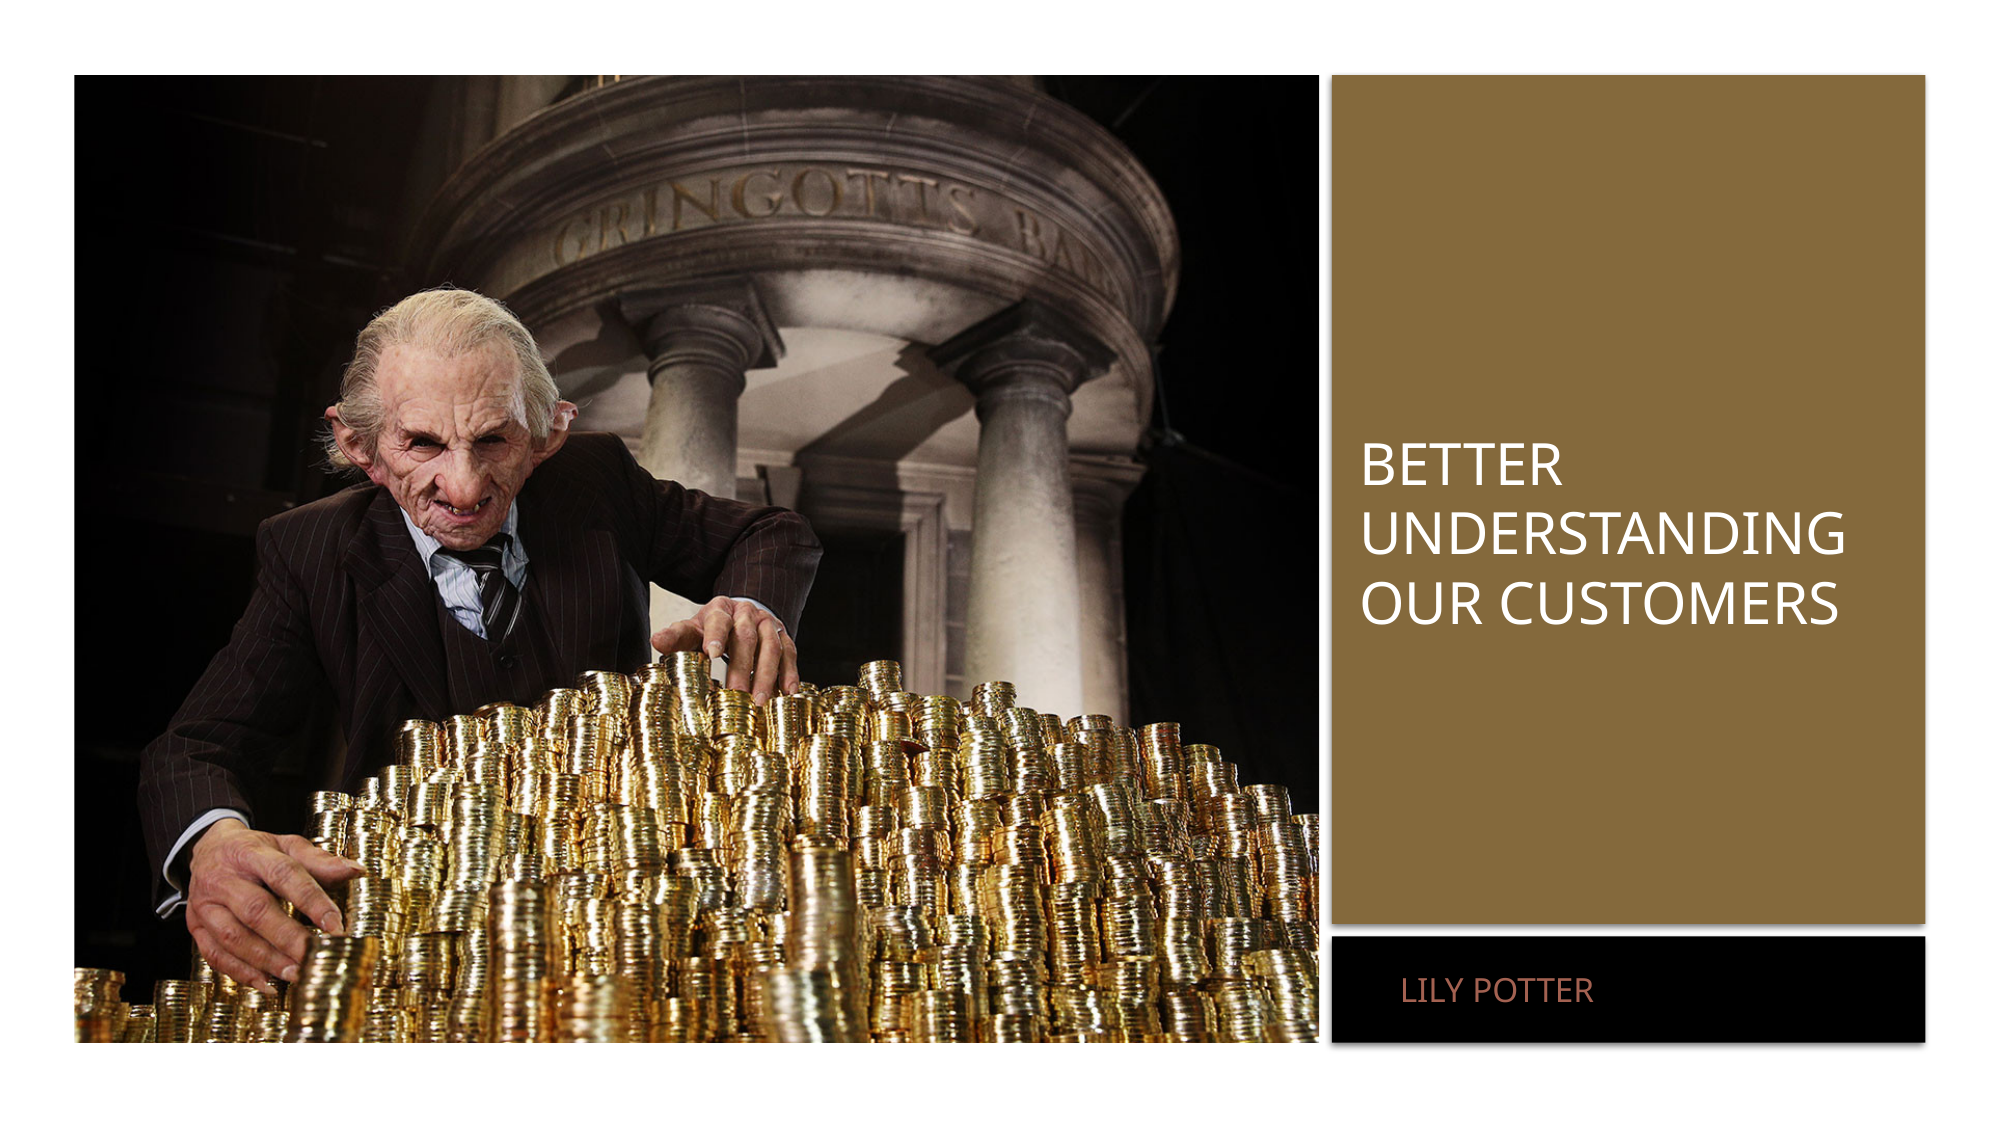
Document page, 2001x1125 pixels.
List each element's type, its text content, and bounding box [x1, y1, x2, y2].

picture [73, 74, 1320, 1044]
text_box [0, 0, 2000, 1125]
title Better Understanding Our Customers [1344, 180, 1921, 883]
subtitle Lily Potter [1384, 936, 1899, 1043]
text_box [1331, 935, 1927, 1044]
text_box [1331, 74, 1927, 925]
